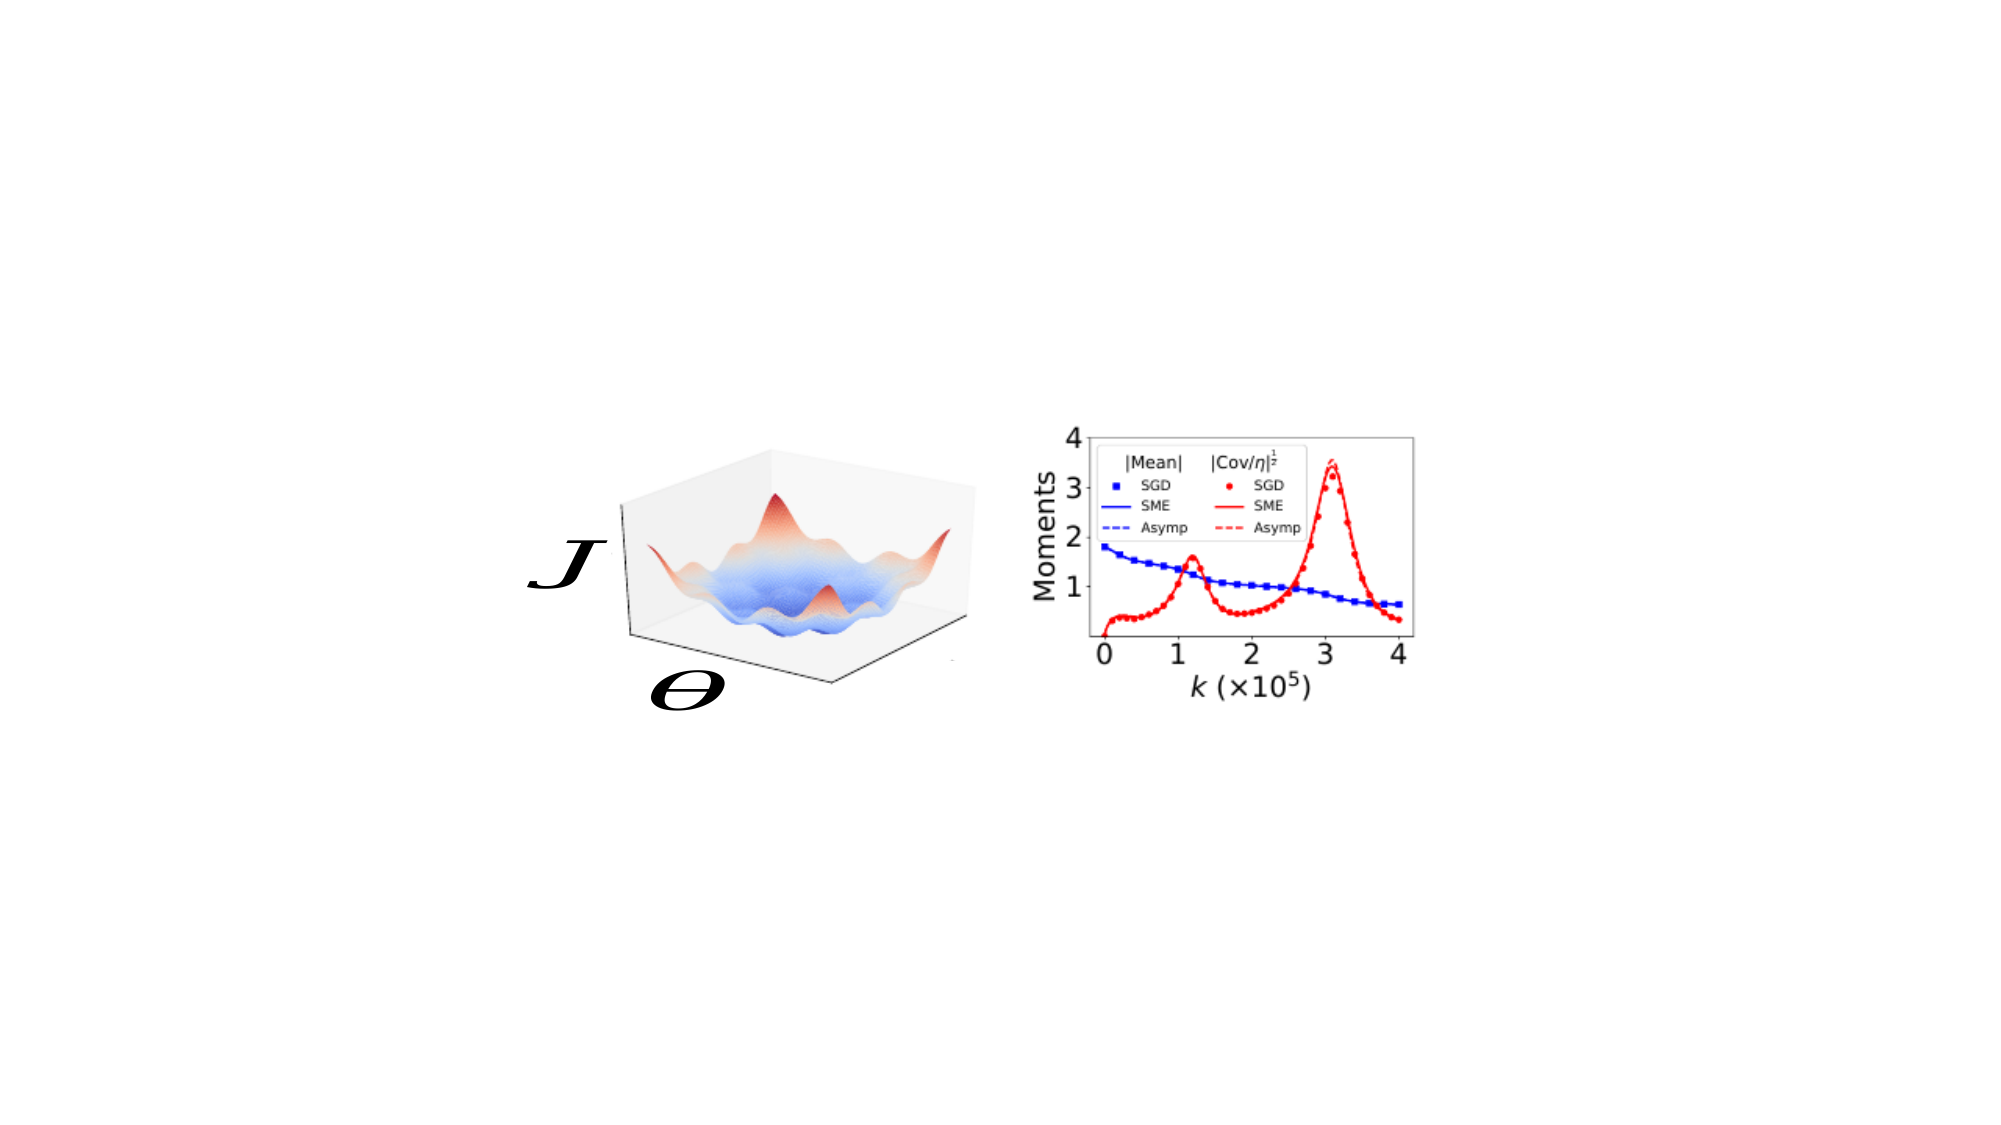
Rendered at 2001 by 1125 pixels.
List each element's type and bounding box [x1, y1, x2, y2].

text_box [516, 406, 1436, 723]
